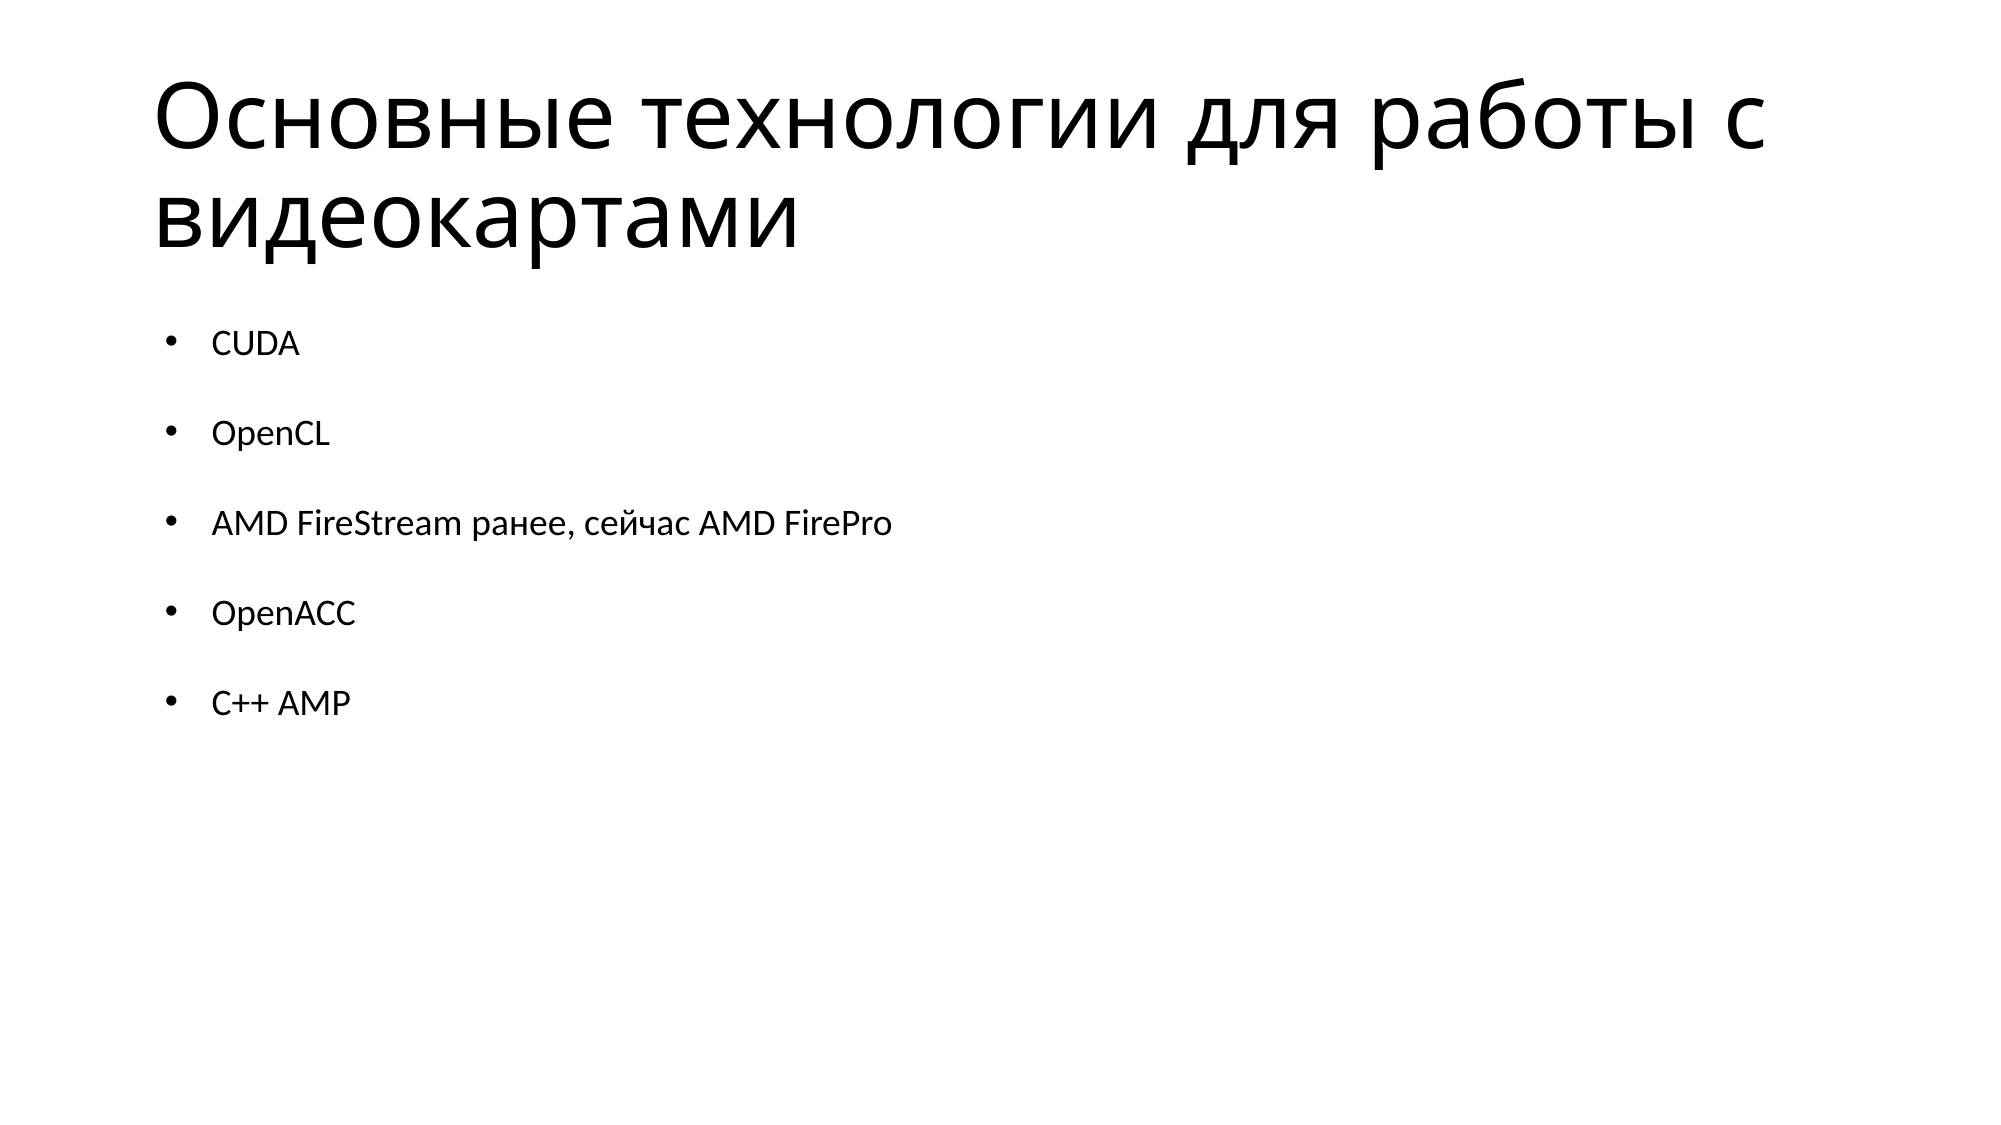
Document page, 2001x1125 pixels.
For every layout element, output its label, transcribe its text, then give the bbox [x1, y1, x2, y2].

title Основные технологии для работы с видеокартами [137, 59, 1863, 278]
text_box CUDA OpenCL AMD FireStream ранее, сейчас AMD FirePro OpenACC C++ AMP [150, 310, 1895, 731]
